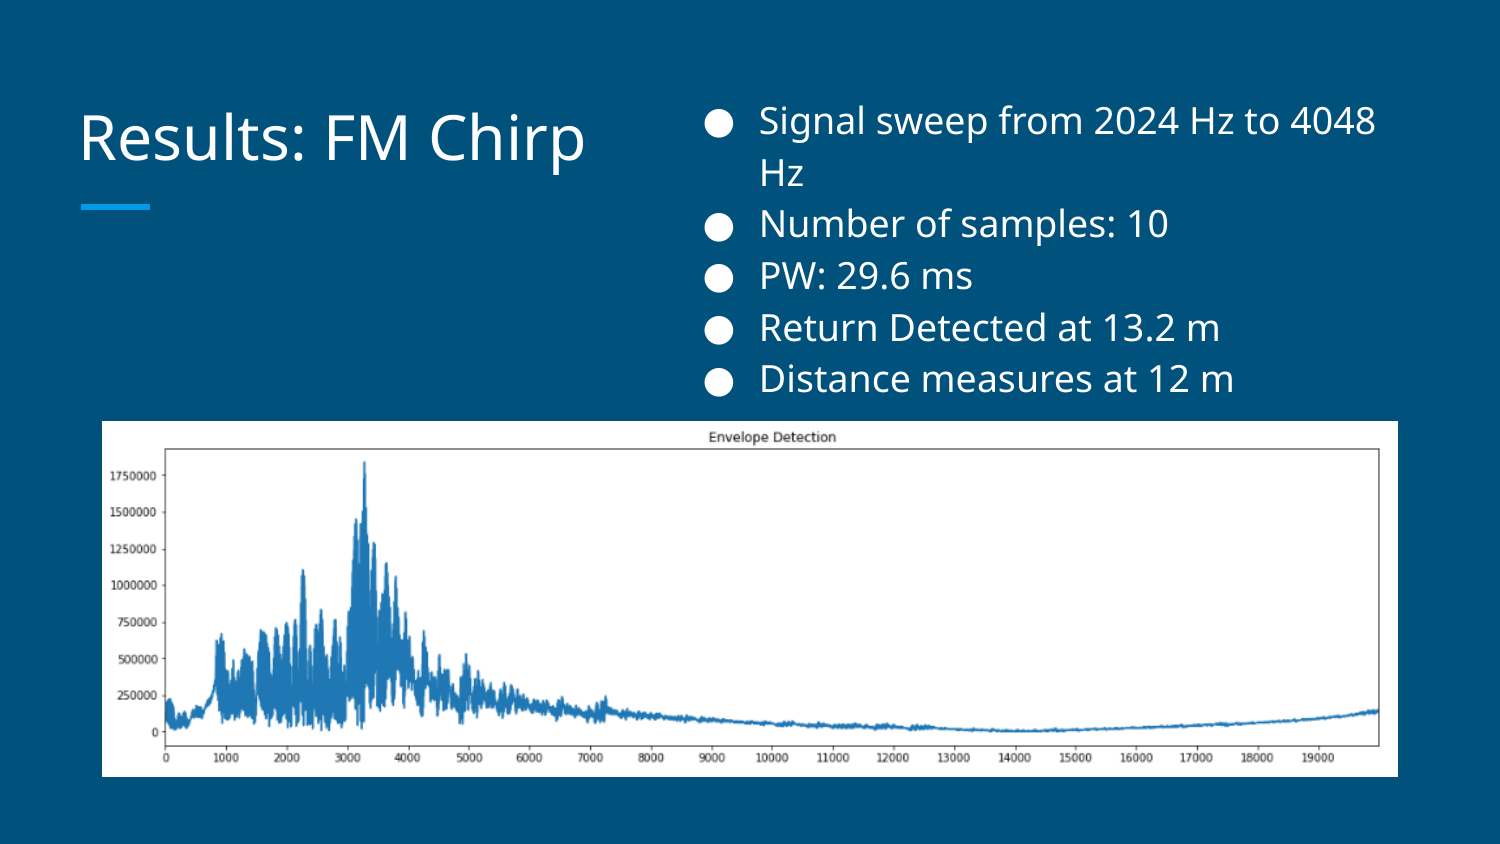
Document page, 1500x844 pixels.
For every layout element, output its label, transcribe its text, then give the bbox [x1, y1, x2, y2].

title Results: FM Chirp [63, 75, 668, 188]
list Signal sweep from 2024 Hz to 4048 Hz Number of samples: 10 PW: 29.6 ms Return Detected at 13.2 m Distance measures at 12 m [668, 75, 1437, 581]
picture [103, 422, 1397, 776]
